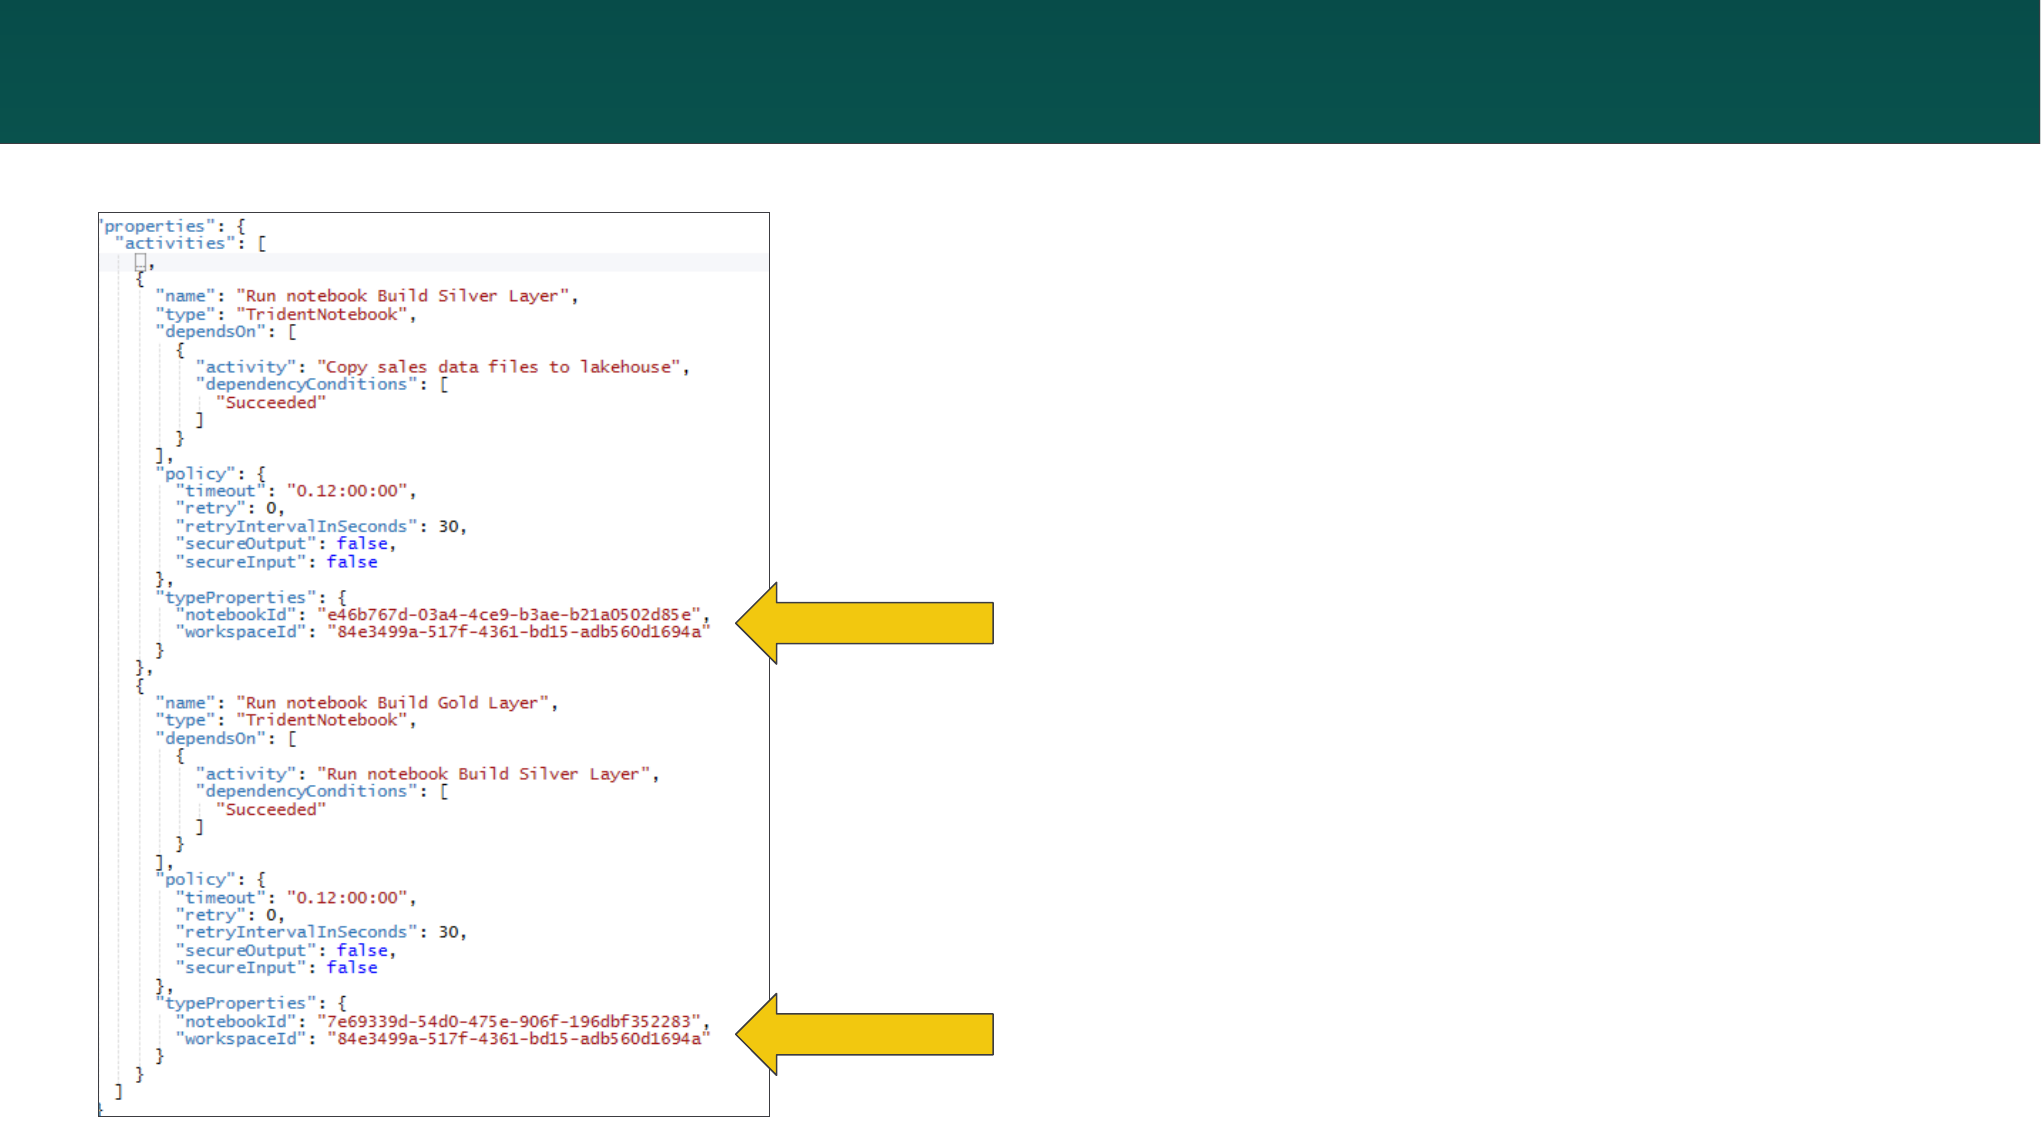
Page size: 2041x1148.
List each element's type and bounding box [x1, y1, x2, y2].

text_box [771, 992, 994, 1076]
picture [98, 211, 771, 1117]
text_box [771, 581, 994, 665]
